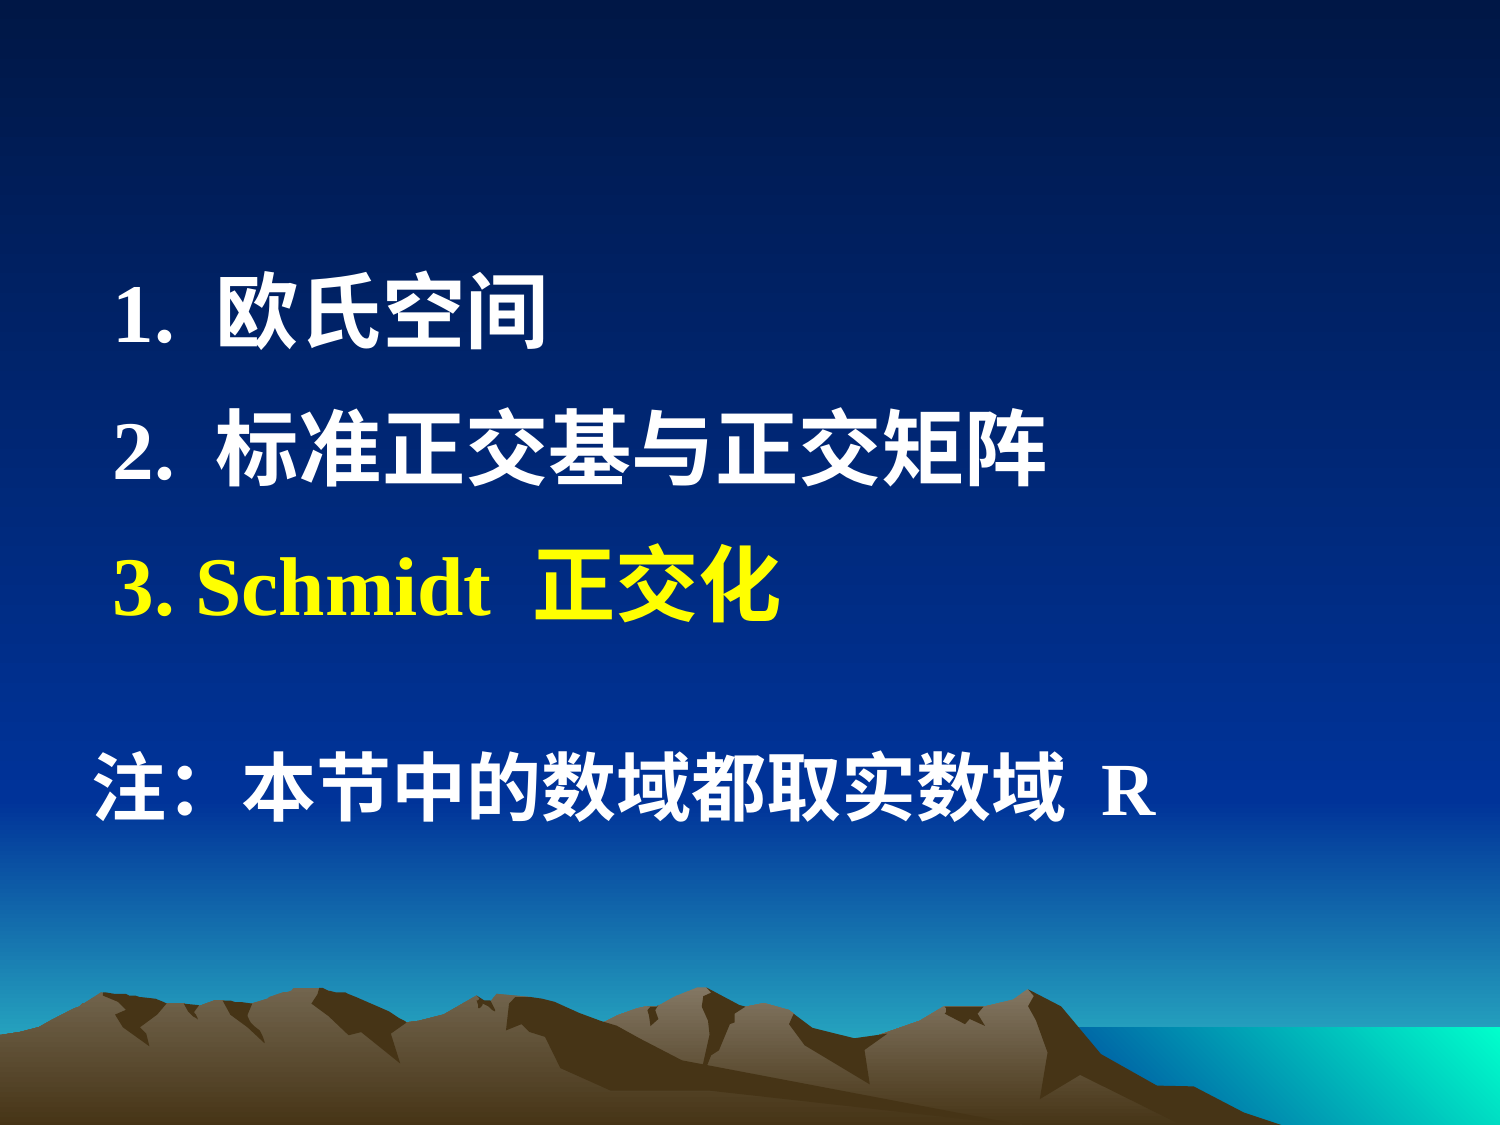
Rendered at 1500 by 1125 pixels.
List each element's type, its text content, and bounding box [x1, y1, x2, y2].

list 1. 欧氏空间 2. 标准正交基与正交矩阵 3. Schmidt 正交化 注：本节中的数域都取实数域 R [76, 231, 1427, 964]
